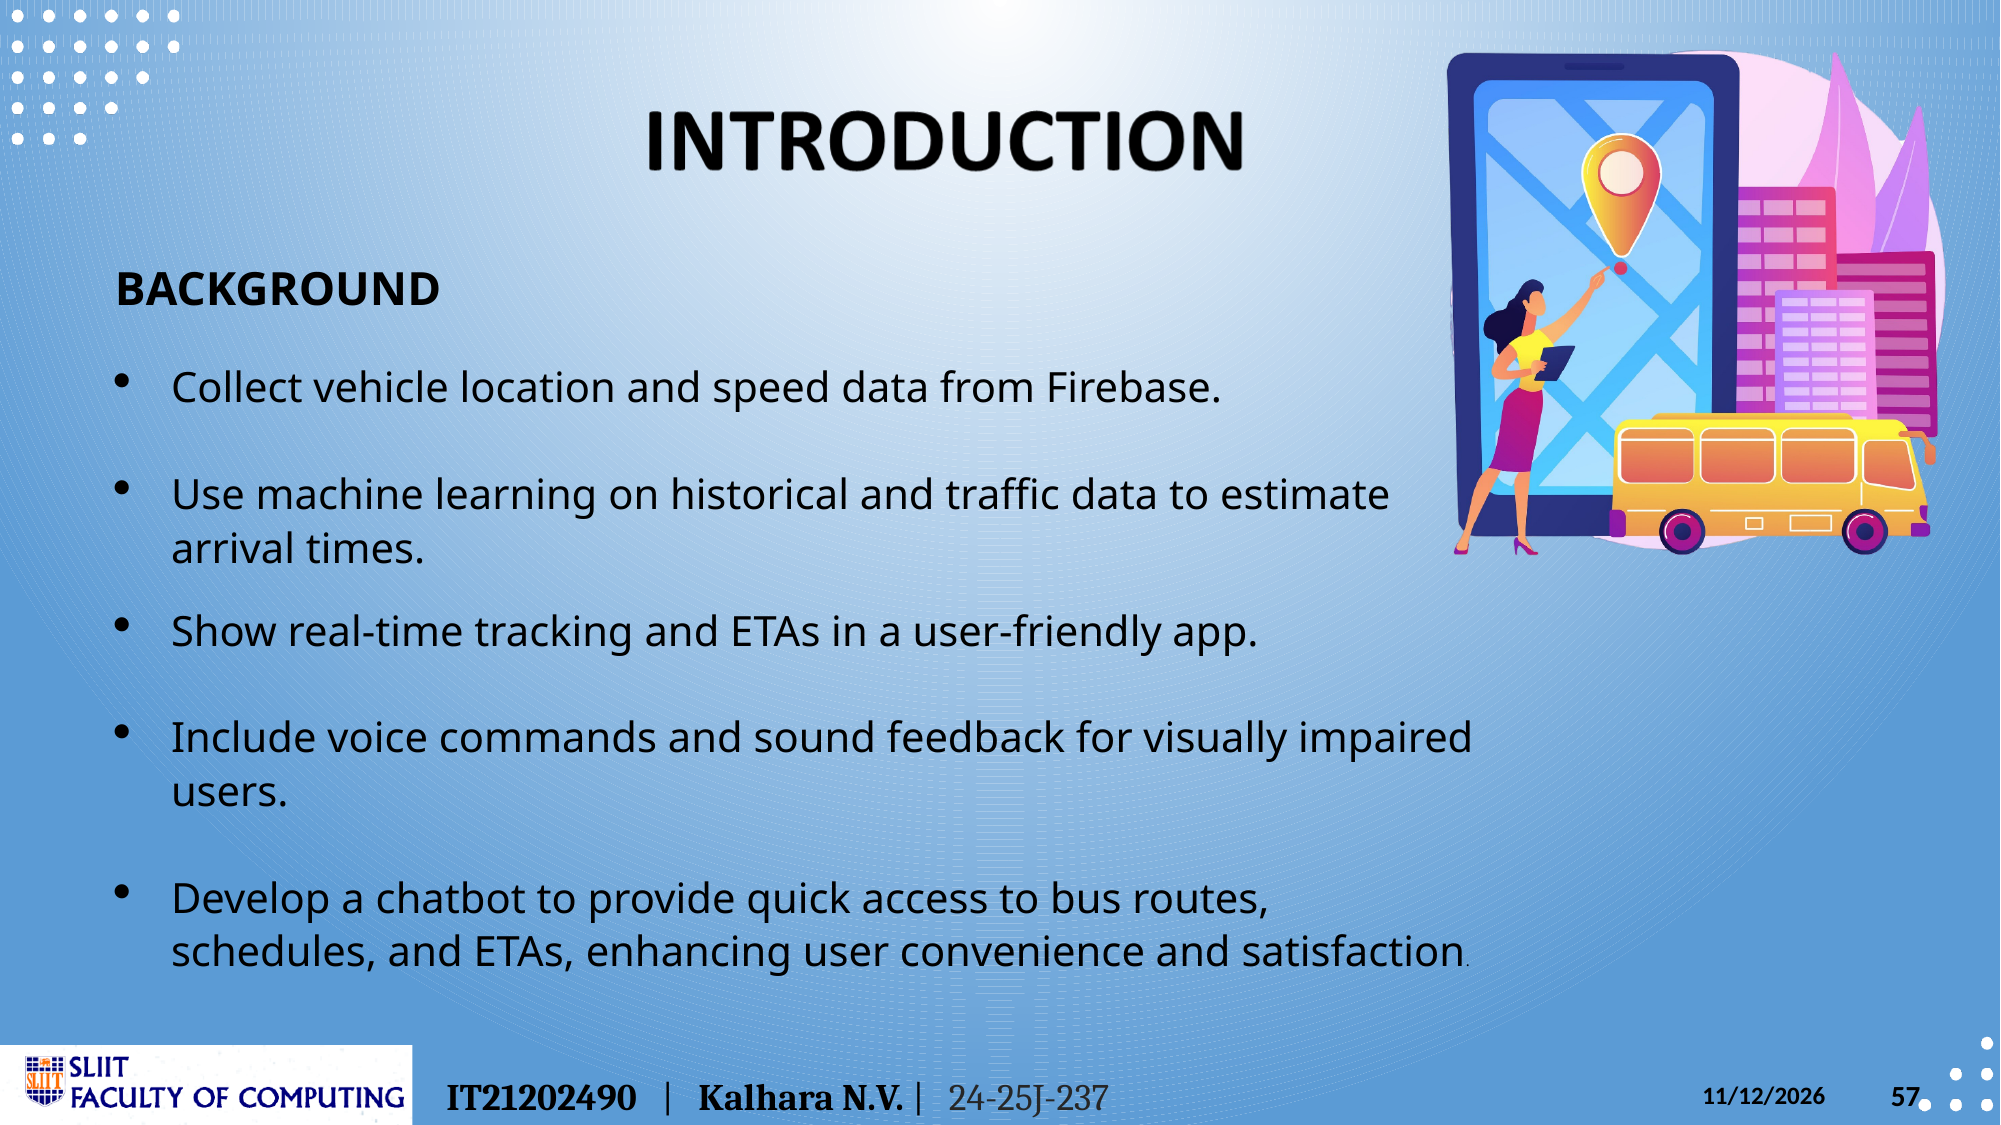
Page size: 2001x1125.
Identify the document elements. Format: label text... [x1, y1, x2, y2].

text_box BACKGROUND [99, 251, 1358, 350]
text_box [1887, 1036, 2000, 1125]
text_box Collect vehicle location and speed data from Firebase. Use machine learning on historical and traffic data to estimate arrival times. Show real-time tracking and ETAs in a user-friendly app. Include voice commands and sound feedback for visually impaired users. Develop a chatbot to provide quick access to bus routes, schedules, and ETAs, enhancing user convenience and satisfaction. [99, 350, 1500, 983]
picture [0, 1045, 413, 1125]
picture [587, 0, 2000, 643]
text_box IT21202490 | Kalhara N.V. | 24-25J-237 [431, 1064, 1551, 1125]
text_box [0, 0, 180, 145]
